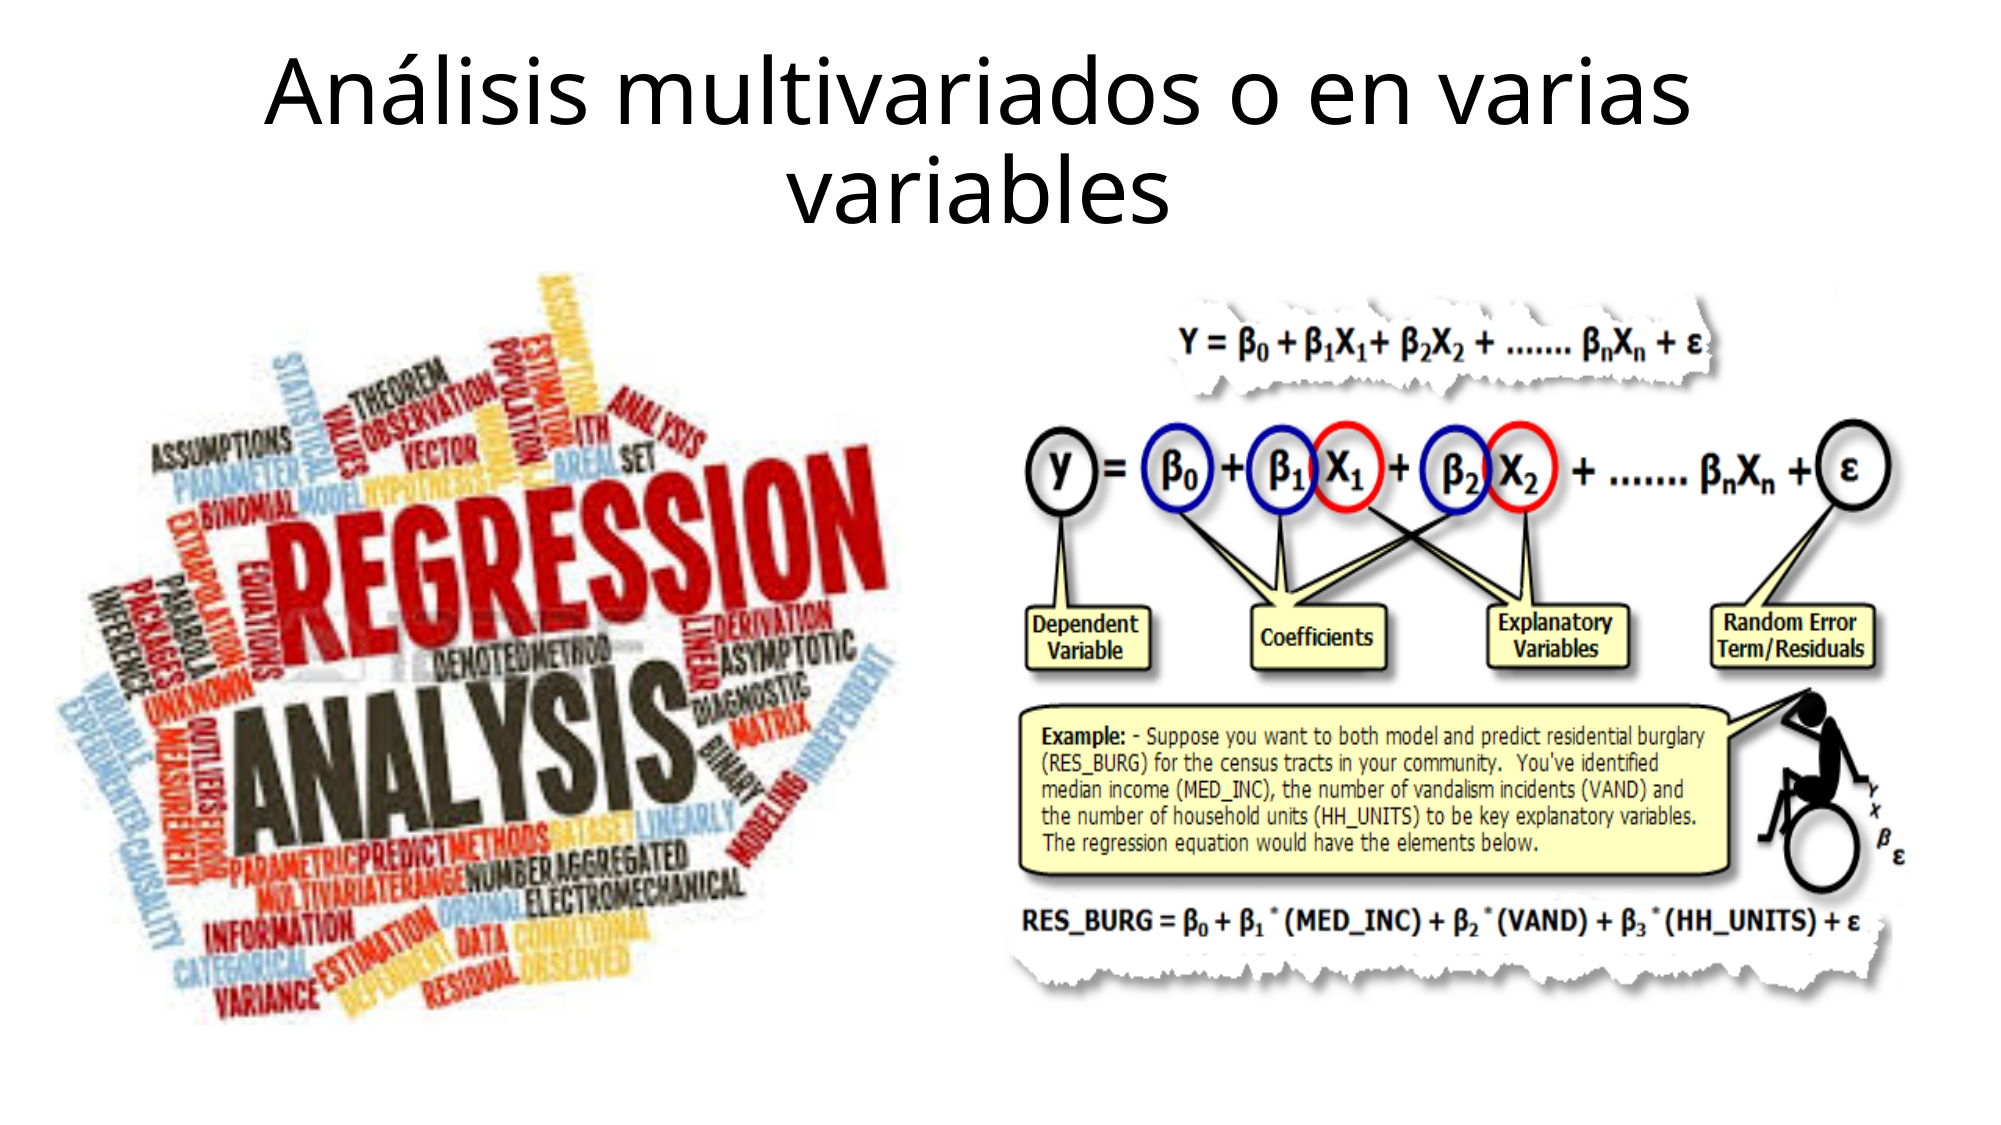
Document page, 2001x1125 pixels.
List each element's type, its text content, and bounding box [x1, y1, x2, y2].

title Análisis multivariados o en varias variables [77, 35, 1883, 253]
picture [54, 271, 901, 1025]
picture [1001, 281, 1916, 1015]
